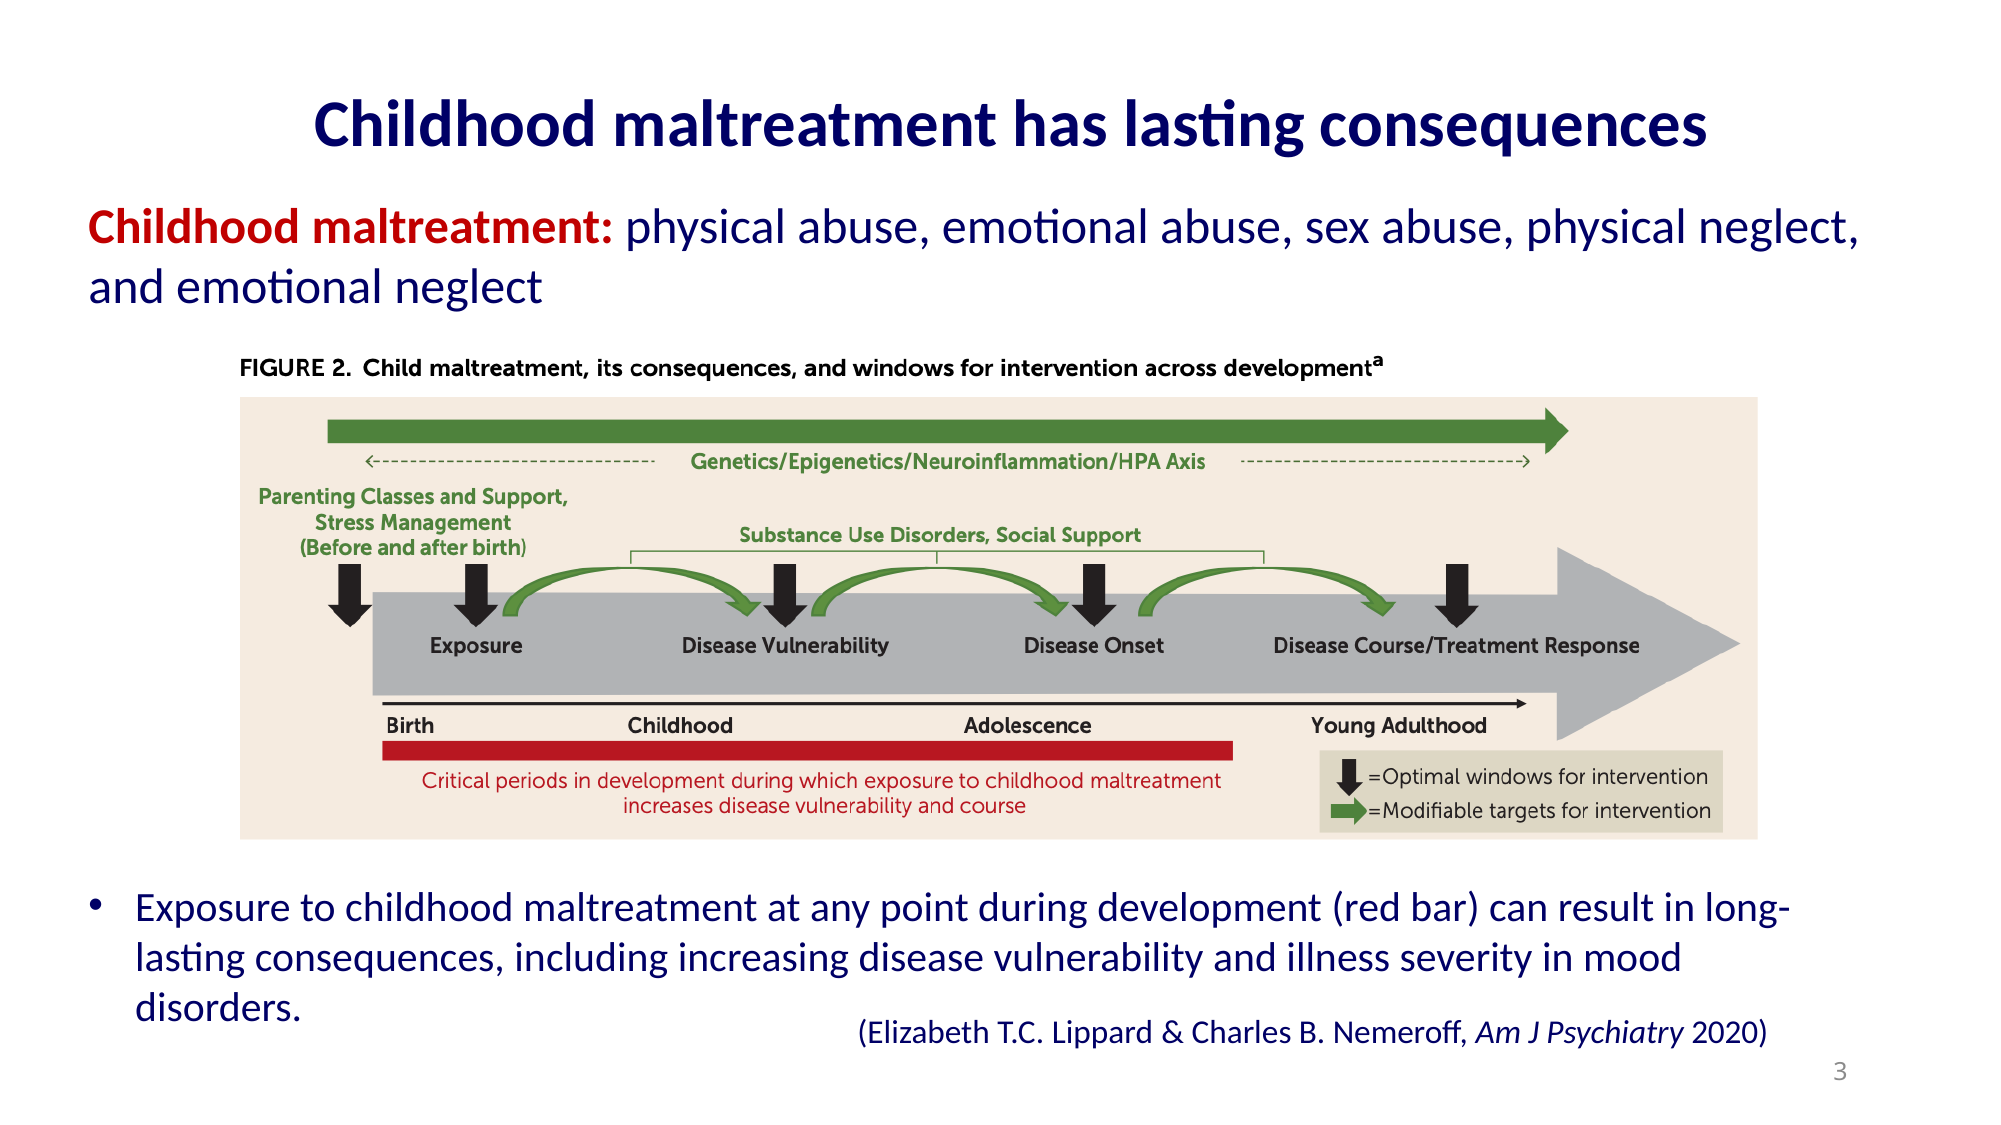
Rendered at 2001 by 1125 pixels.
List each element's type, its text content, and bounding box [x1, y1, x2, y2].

picture [225, 338, 1774, 854]
text_box Exposure to childhood maltreatment at any point during development (red bar) can result in long-lasting consequences, including increasing disease vulnerability and illness severity in mood disorders. [73, 871, 1860, 1037]
slide_number 3 [1412, 1058, 1863, 1103]
text_box Childhood maltreatment: physical abuse, emotional abuse, sex abuse, physical neglect, and emotional neglect [73, 186, 1951, 381]
text_box Childhood maltreatment has lasting consequences [163, 60, 1860, 168]
text_box (Elizabeth T.C. Lippard & Charles B. Nemeroff, Am J Psychiatry 2020) [842, 1003, 1891, 1058]
